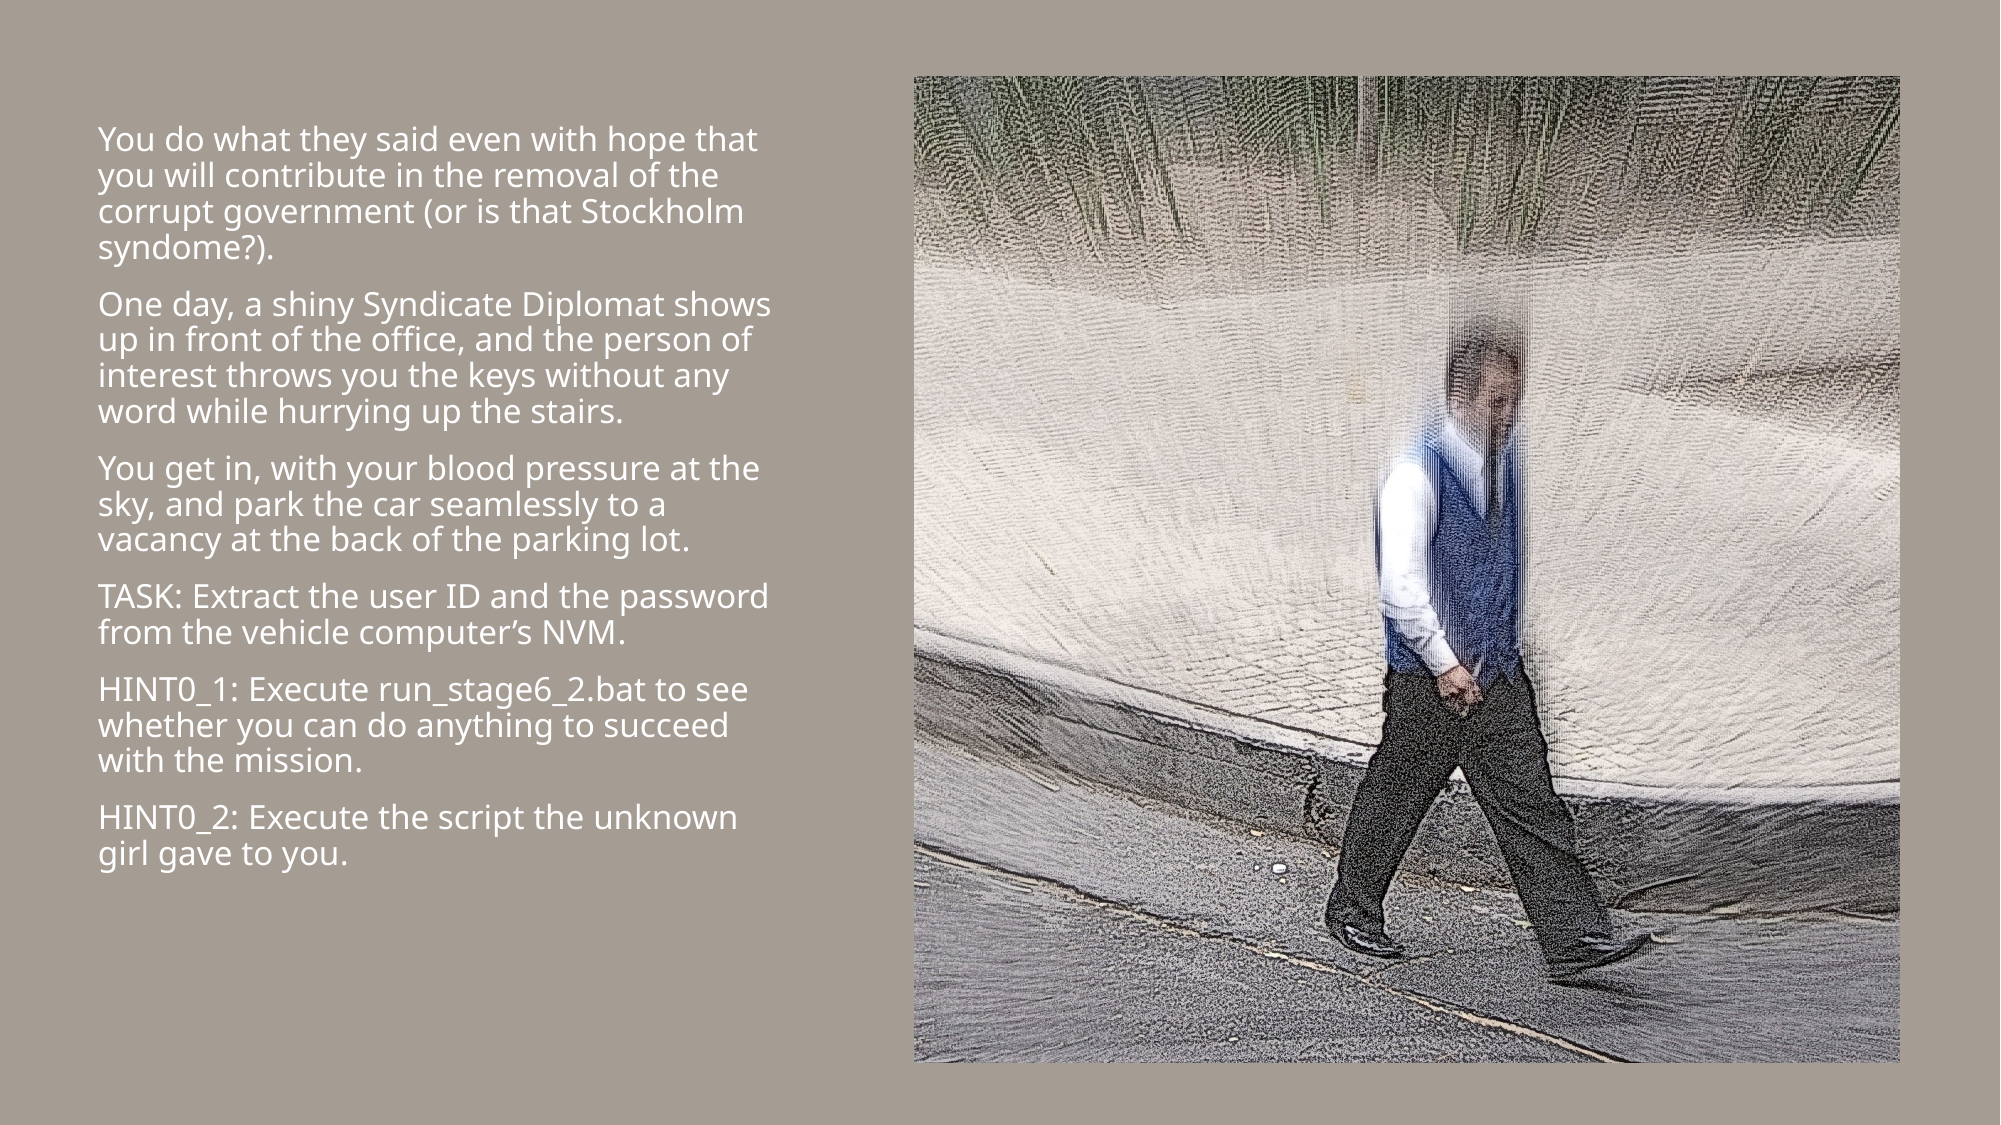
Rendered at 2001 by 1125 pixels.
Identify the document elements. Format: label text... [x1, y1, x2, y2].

list You do what they said even with hope that you will contribute in the removal of the corrupt government (or is that Stockholm syndome?). One day, a shiny Syndicate Diplomat shows up in front of the office, and the person of interest throws you the keys without any word while hurrying up the stairs. You get in, with your blood pressure at the sky, and park the car seamlessly to a vacancy at the back of the parking lot. TASK: Extract the user ID and the password from the vehicle computer’s NVM. HINT0_1: Execute run_stage6_2.bat to see whether you can do anything to succeed with the mission. HINT0_2: Execute the script the unknown girl gave to you. [82, 115, 802, 1083]
picture [914, 76, 1900, 1063]
